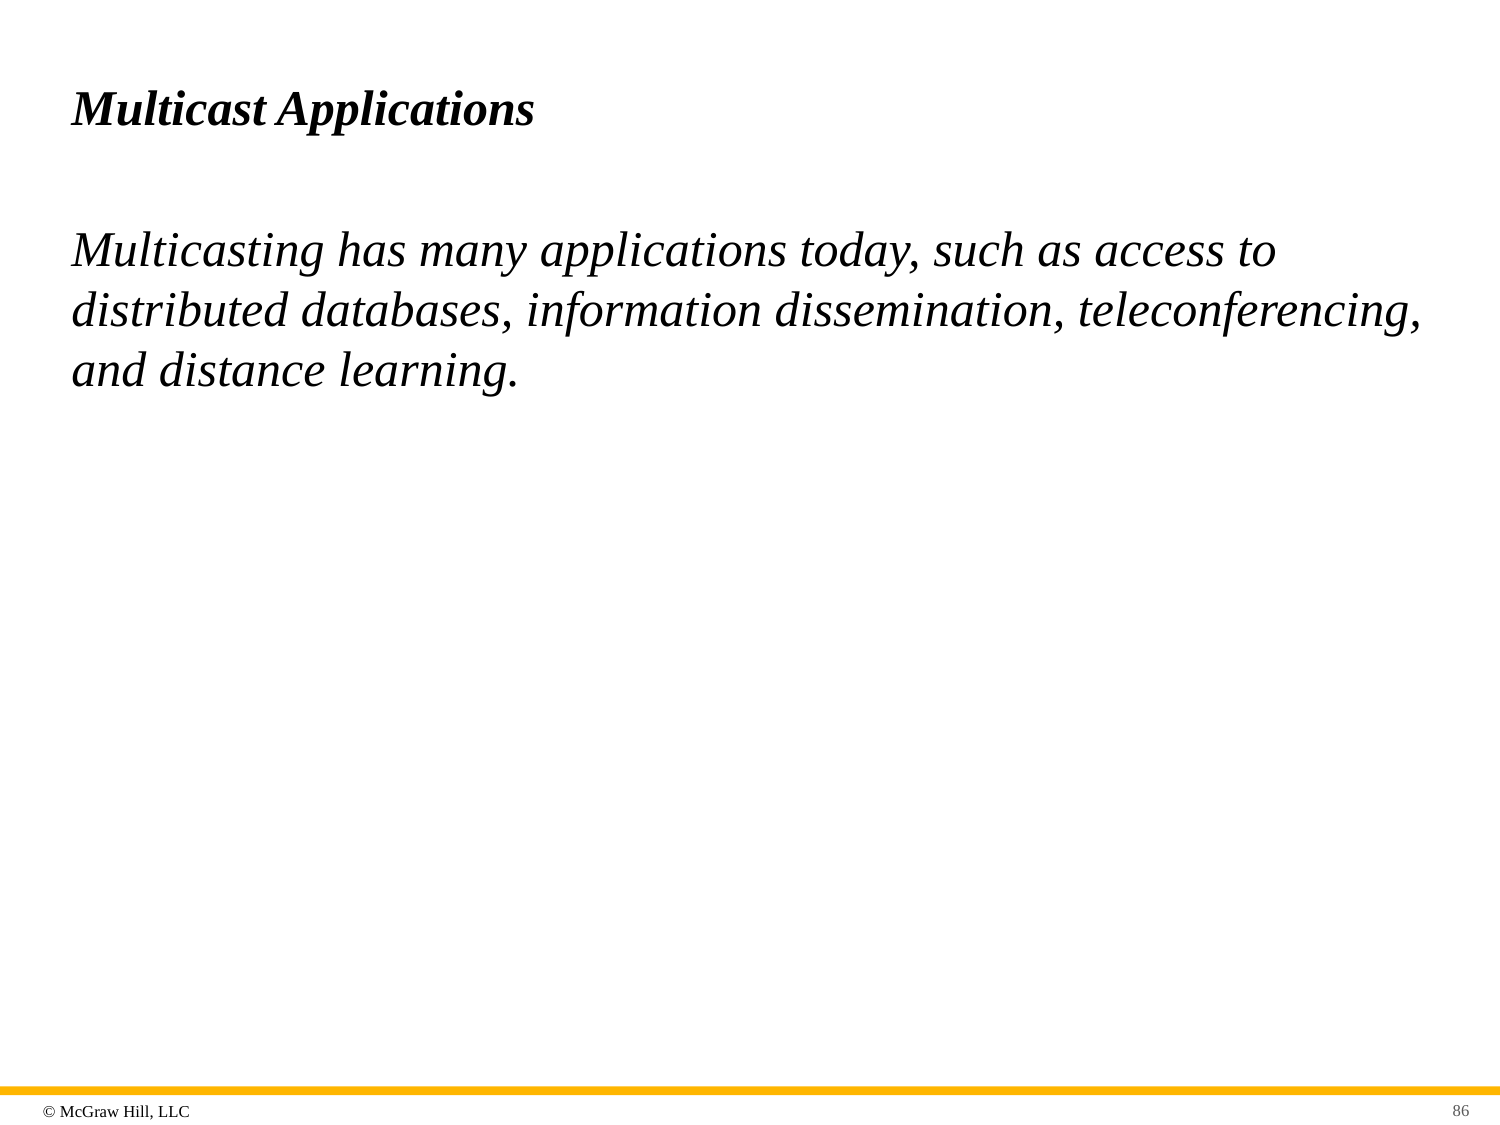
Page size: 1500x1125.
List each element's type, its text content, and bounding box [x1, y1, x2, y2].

slide_number 86 [1418, 1096, 1477, 1123]
title Multicast Applications [56, 50, 1444, 162]
list Multicasting has many applications today, such as access to distributed databases, information dissemination, teleconferencing, and distance learning. [56, 209, 1444, 824]
